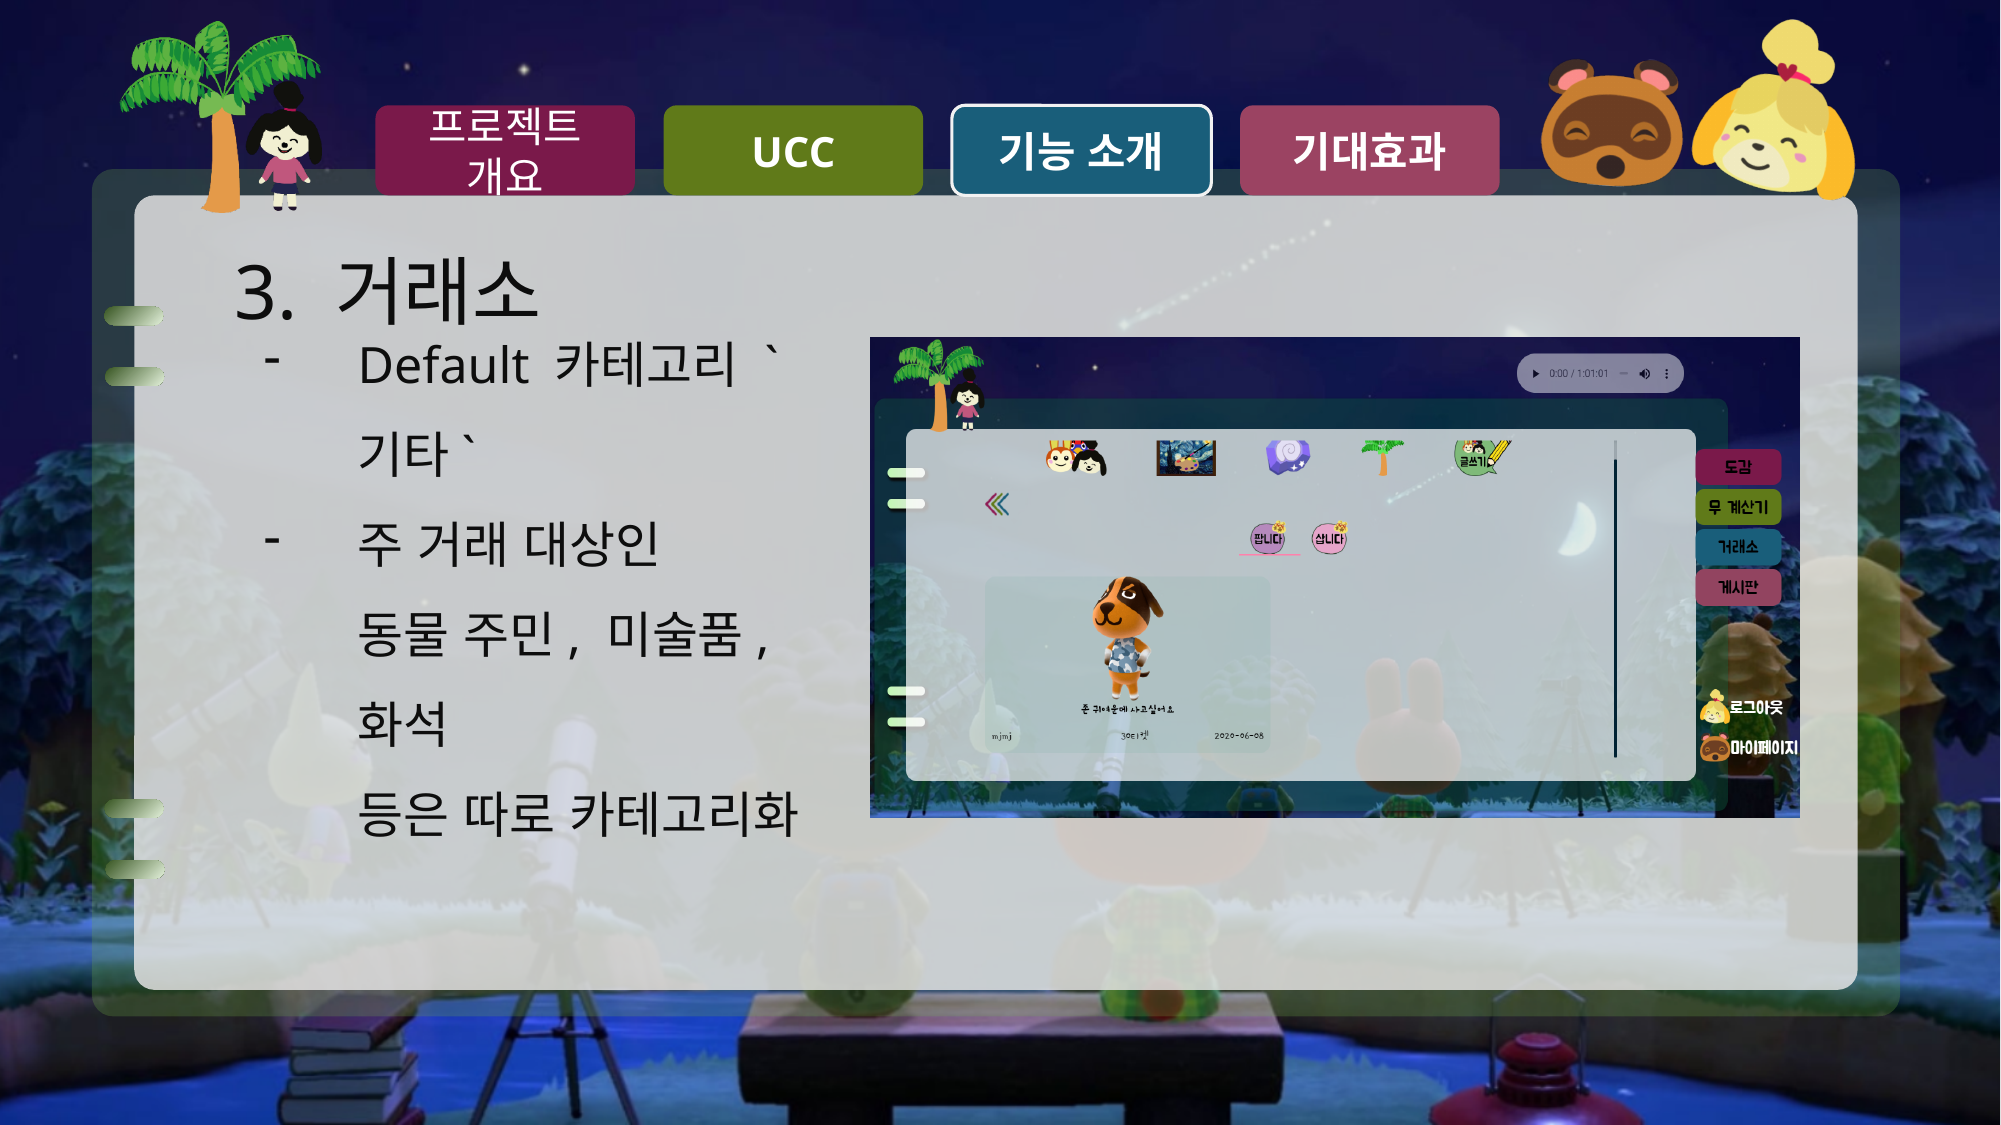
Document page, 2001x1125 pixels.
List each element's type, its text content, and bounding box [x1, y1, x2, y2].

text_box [104, 306, 165, 879]
text_box 기능 소개 [950, 104, 1213, 197]
text_box 기대효과 [1239, 104, 1501, 197]
text_box [133, 194, 1859, 991]
text_box UCC [662, 104, 925, 197]
text_box 프로젝트 개요 [374, 104, 636, 197]
picture [0, 0, 2001, 1125]
text_box Default 카테고리 `기타` 주 거래 대상인 동물 주민, 미술품, 화석 등은 따로 카테고리화 [249, 296, 856, 852]
text_box 3. 거래소 [219, 237, 675, 342]
text_box [90, 167, 1902, 1018]
